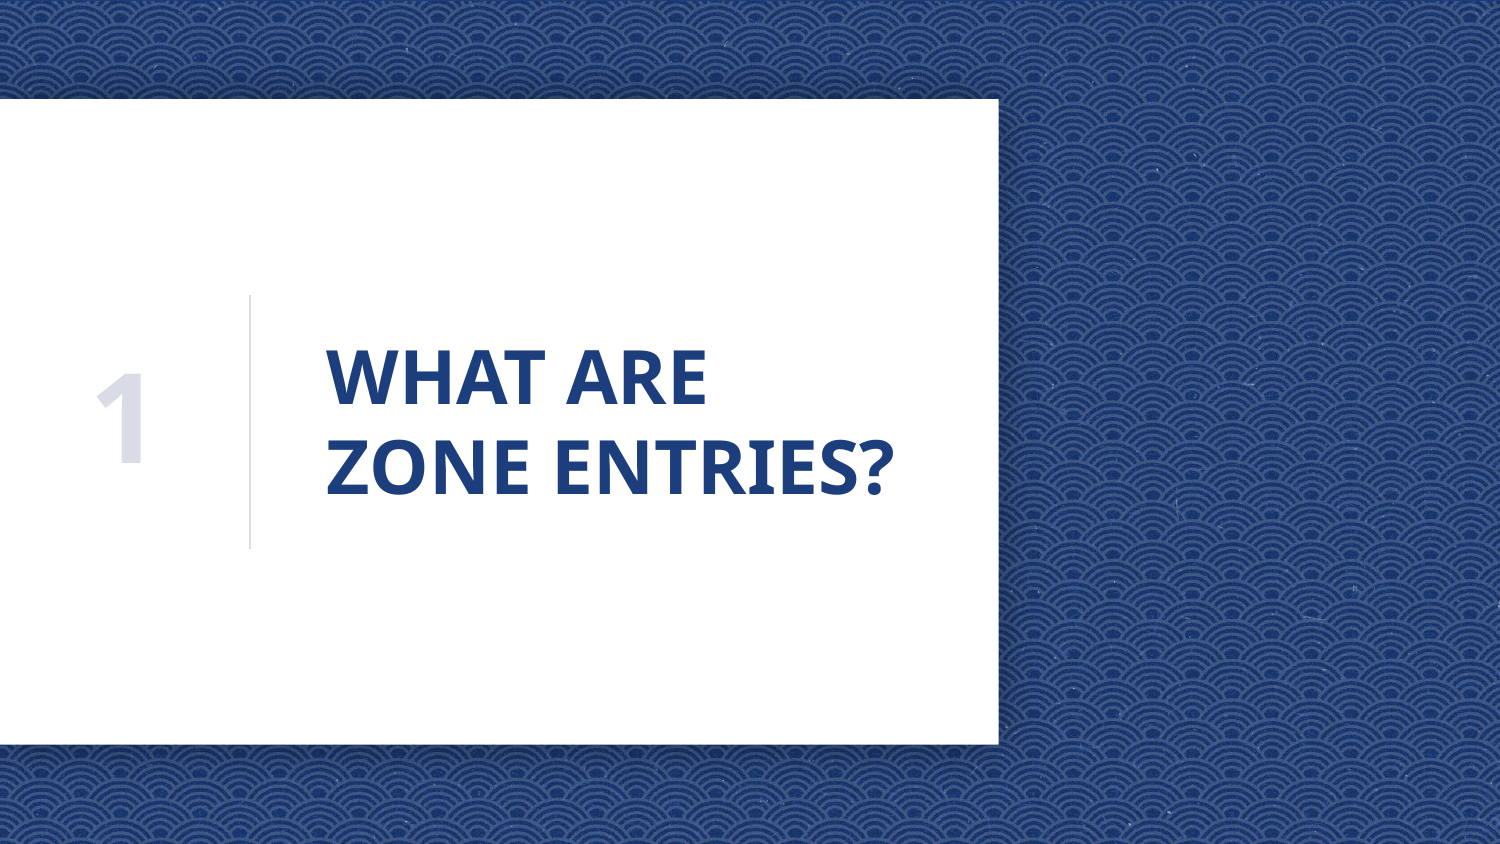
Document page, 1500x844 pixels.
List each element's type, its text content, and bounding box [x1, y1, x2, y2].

text_box 1 [0, 287, 251, 541]
title WHAT ARE ZONE ENTRIES? [326, 318, 920, 510]
picture [0, 1, 1500, 844]
